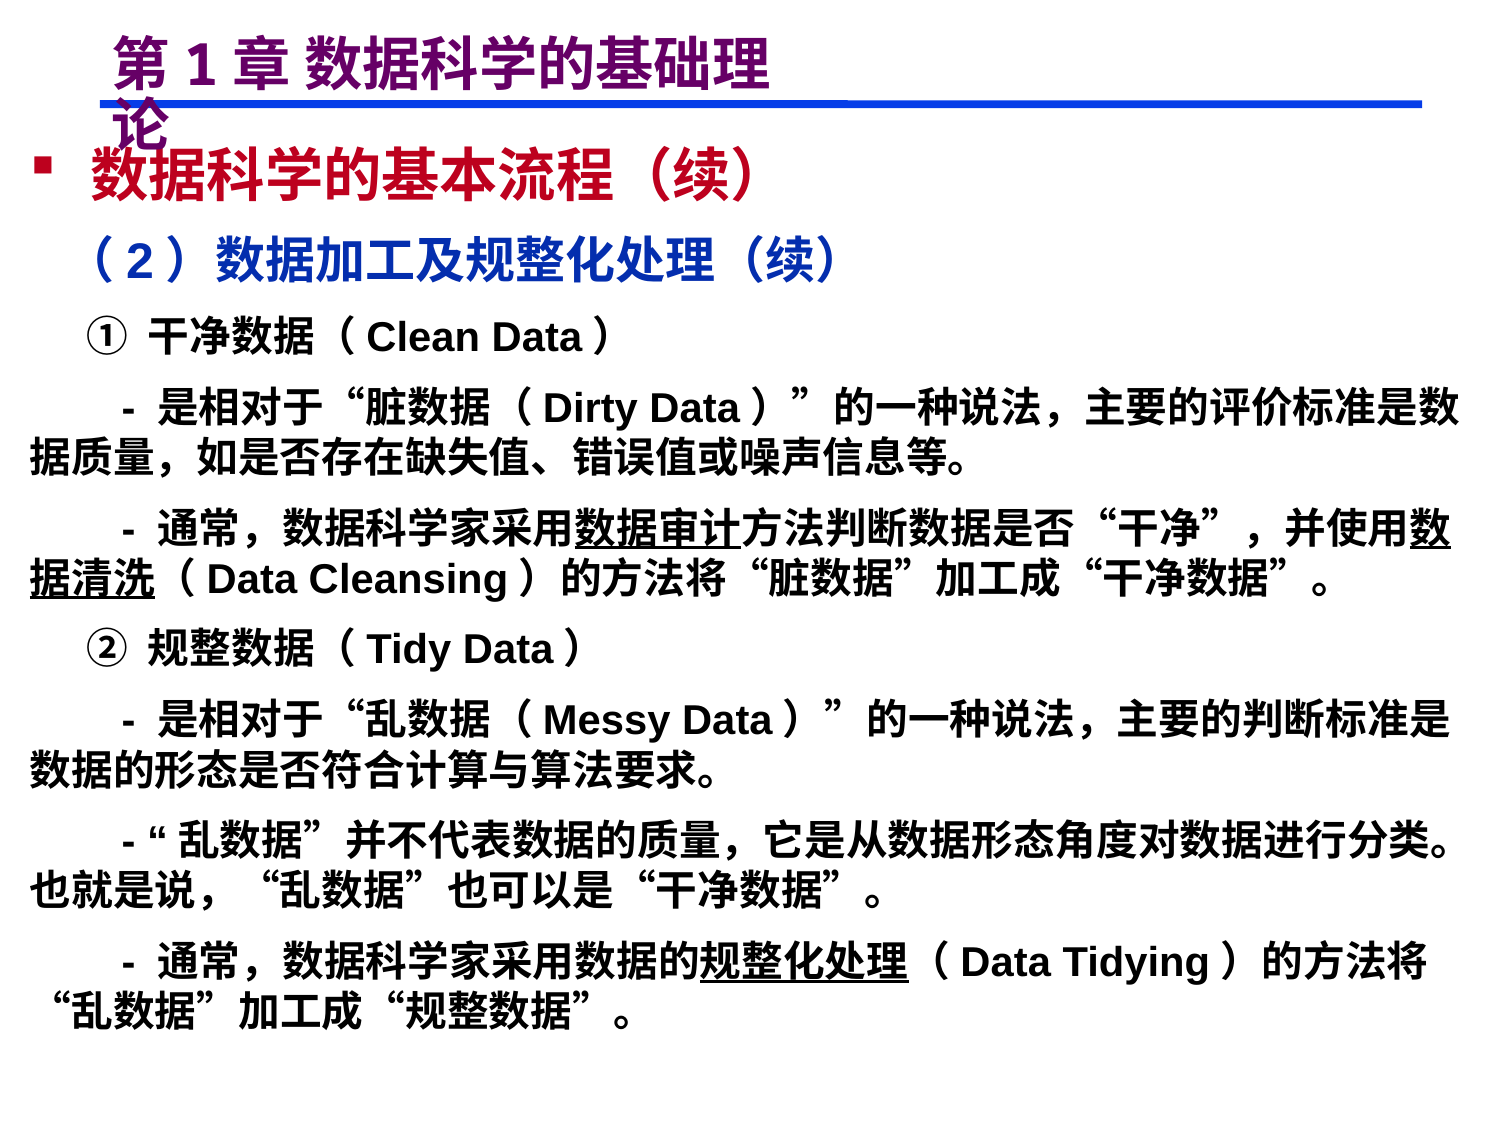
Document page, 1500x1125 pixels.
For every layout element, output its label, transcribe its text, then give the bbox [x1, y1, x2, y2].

title 第1章 数据科学的基础理论 [100, 32, 827, 230]
subtitle 数据科学的基本流程（续） （2）数据加工及规整化处理（续） ① 干净数据（Clean Data） - 是相对于“脏数据（Dirty Data）”的一种说法，主要的评价标准是数据质量，如是否存在缺失值、错误值或噪声信息等。 - 通常，数据科学家采用数据审计方法判断数据是否“干净”，并使用数据清洗（Data Cleansing）的方法将“脏数据”加工成“干净数据”。 ② 规整数据（Tidy Data） - 是相对于“乱数据（Messy Data）”的一种说法，主要的判断标准是数据的形态是否符合计算与算法要求。 - “乱数据”并不代表数据的质量，它是从数据形态角度对数据进行分类。也就是说，“乱数据”也可以是“干净数据”。 - 通常，数据科学家采用数据的规整化处理（Data Tidying）的方法将“乱数据”加工成“规整数据”。 [14, 129, 1488, 1053]
